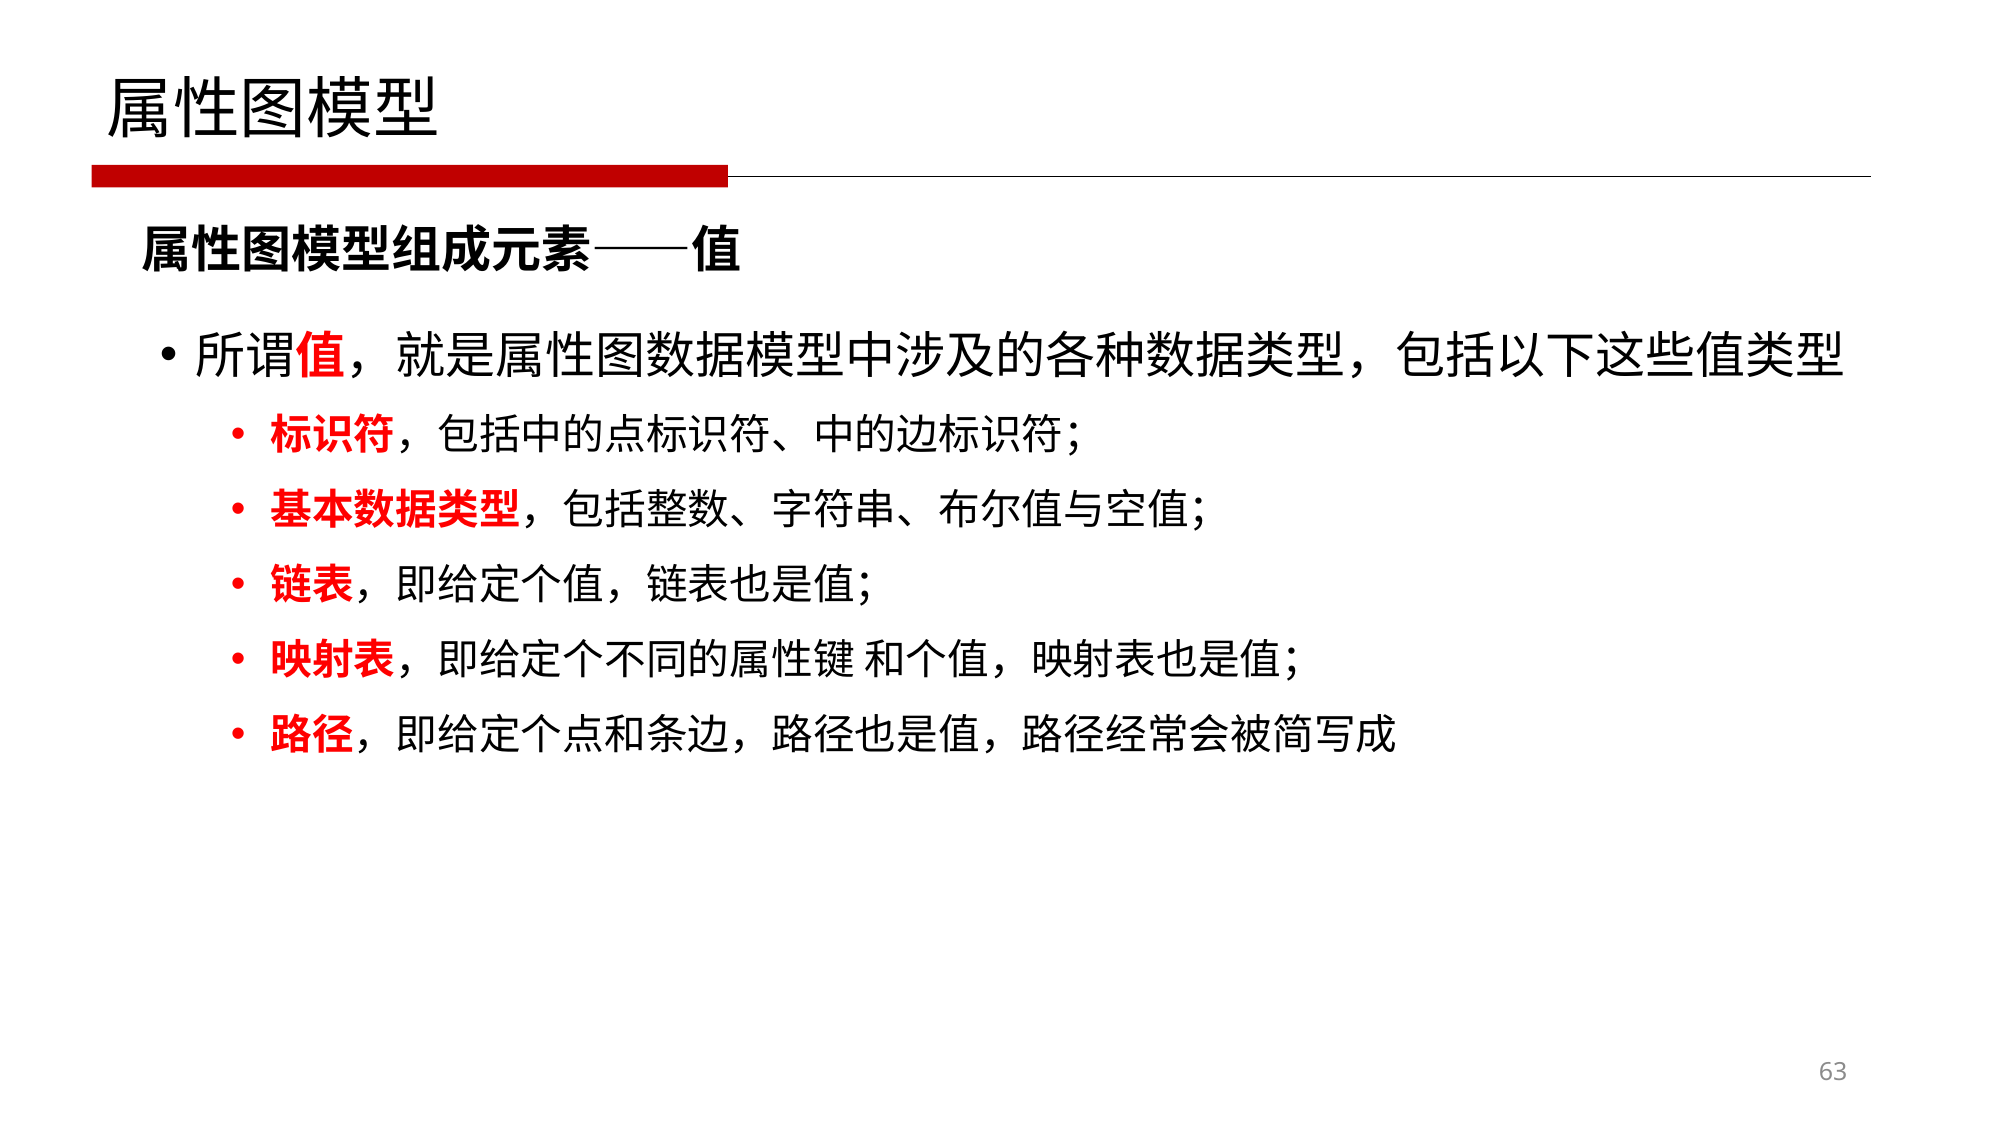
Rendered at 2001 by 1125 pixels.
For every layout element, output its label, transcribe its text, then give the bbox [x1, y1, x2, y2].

slide_number 63 [1412, 1042, 1863, 1103]
text_box 属性图模型 [91, 58, 455, 153]
text_box 属性图模型组成元素——值 [126, 210, 958, 285]
text_box [91, 177, 729, 188]
text_box [91, 164, 729, 176]
